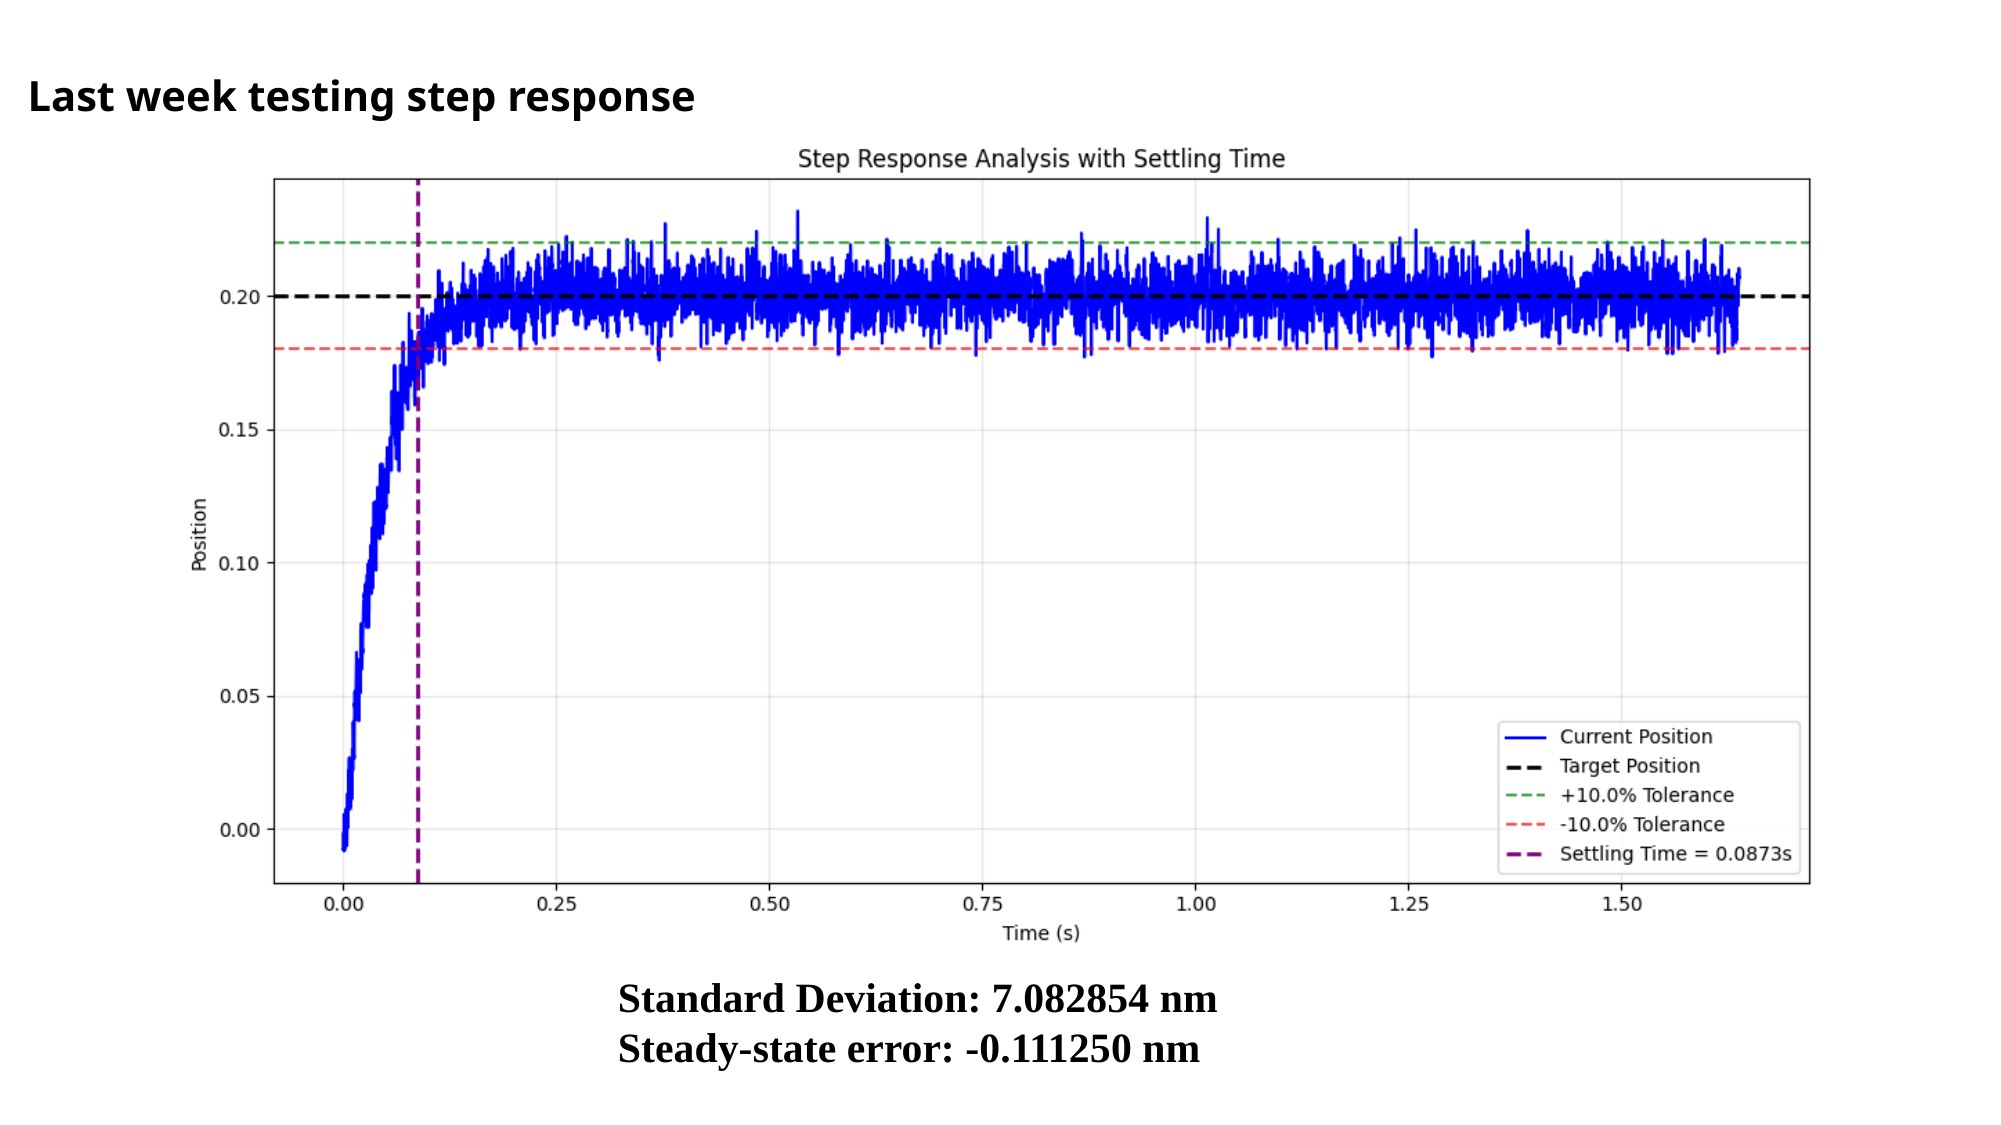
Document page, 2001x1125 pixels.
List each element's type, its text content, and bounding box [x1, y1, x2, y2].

picture [169, 127, 1831, 964]
text_box Standard Deviation: 7.082854 nm Steady-state error: -0.111250 nm [603, 964, 1397, 1124]
text_box Last week testing step response [12, 62, 798, 127]
